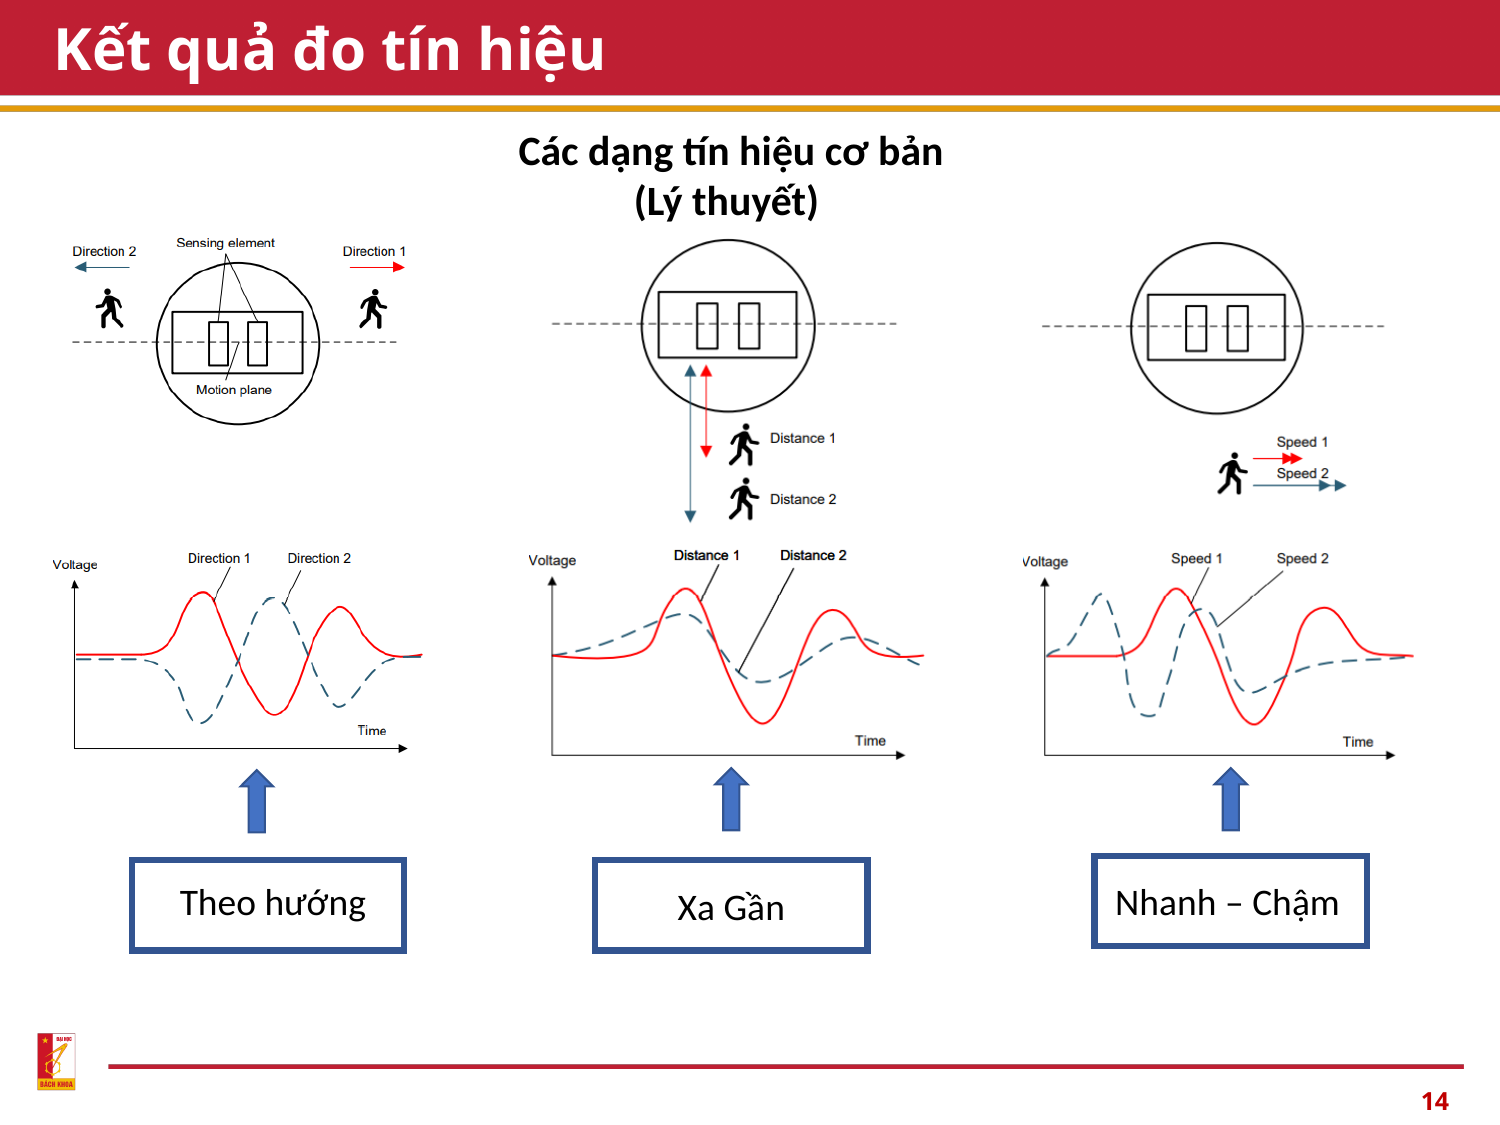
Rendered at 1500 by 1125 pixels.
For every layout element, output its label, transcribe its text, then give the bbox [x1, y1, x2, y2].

picture [0, 0, 1500, 1125]
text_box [595, 860, 868, 951]
text_box [238, 768, 276, 834]
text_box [1094, 855, 1373, 947]
title Kết quả đo tín hiệu [38, 12, 1462, 87]
text_box [712, 769, 751, 832]
text_box [1212, 771, 1250, 832]
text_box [131, 860, 405, 951]
text_box Các dạng tín hiệu cơ bản (Lý thuyết) [486, 116, 977, 232]
slide_number 14 [1126, 1078, 1464, 1125]
